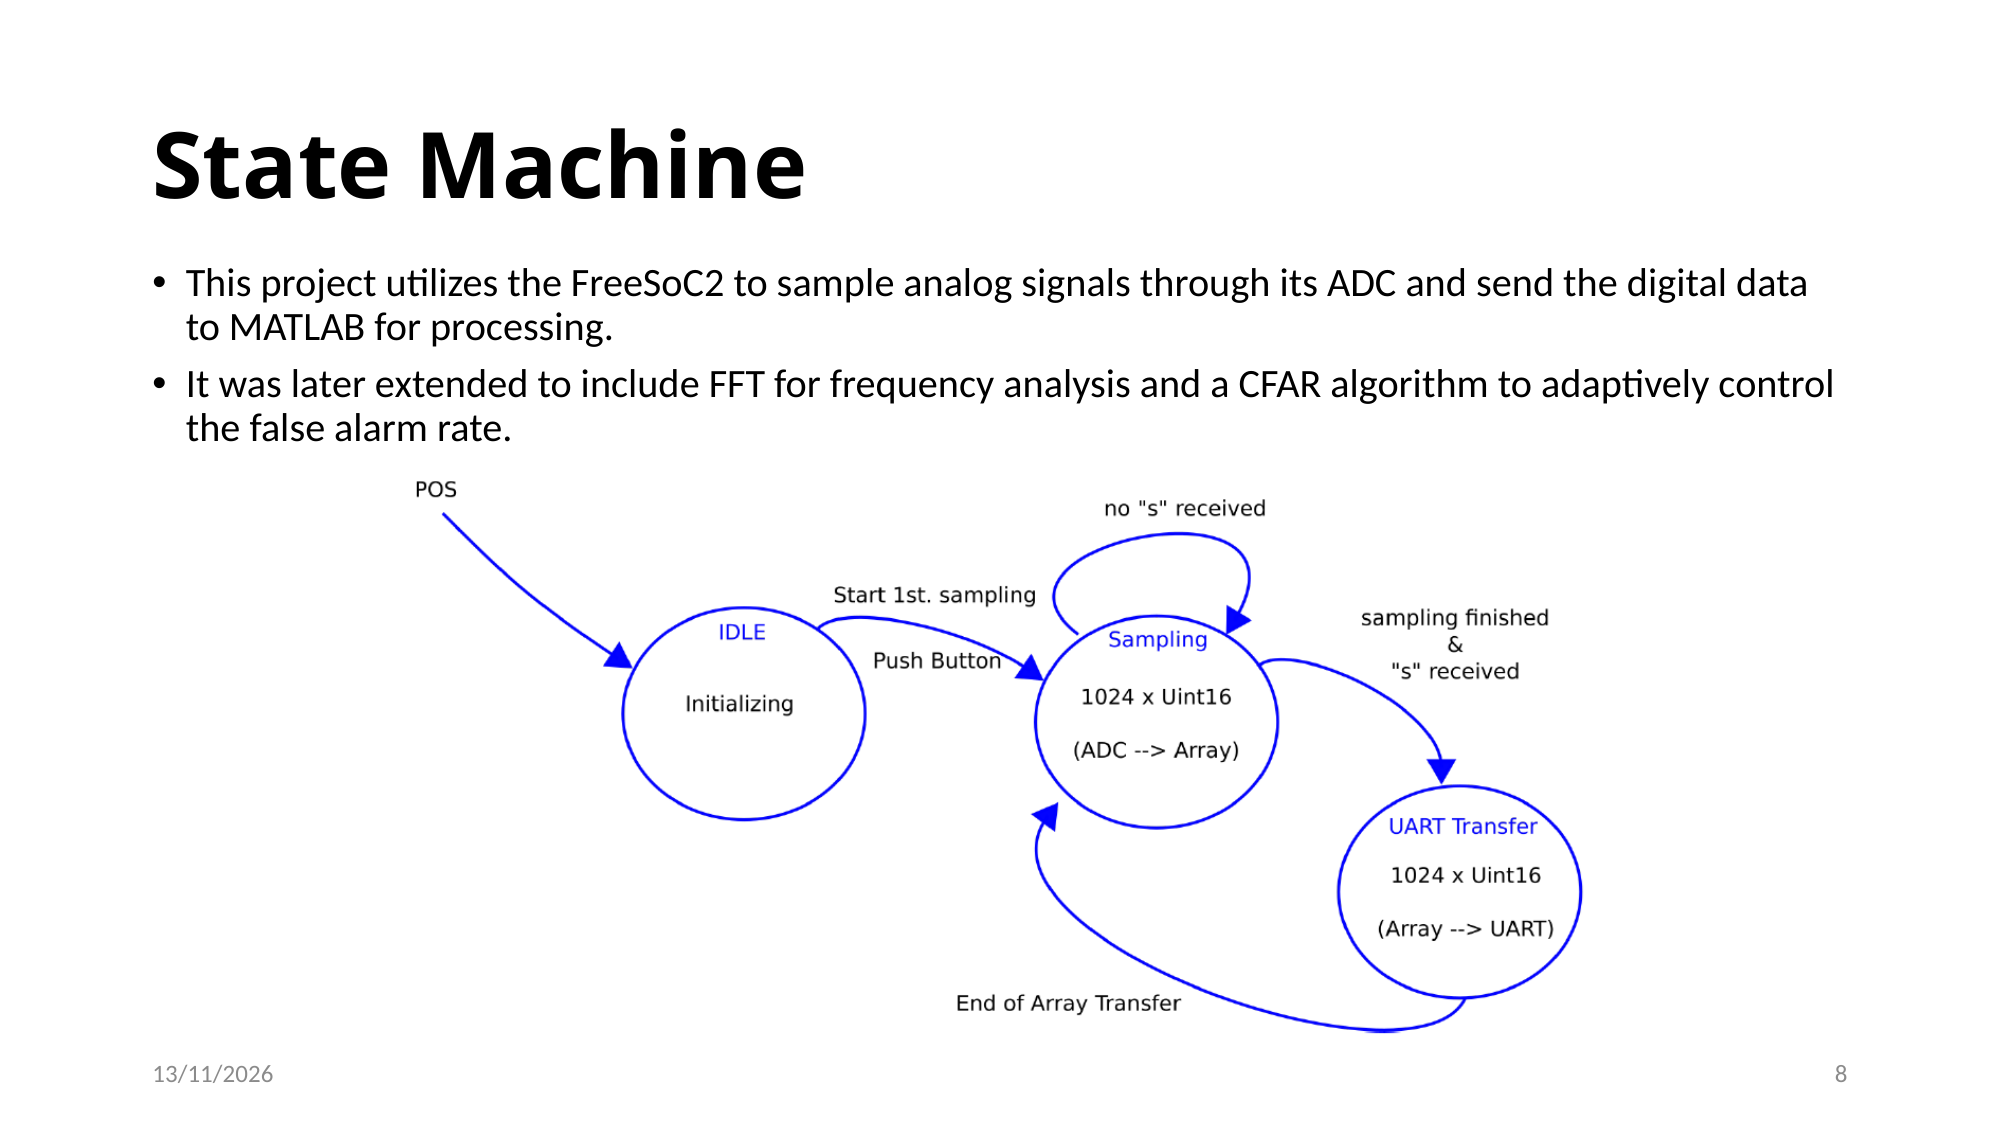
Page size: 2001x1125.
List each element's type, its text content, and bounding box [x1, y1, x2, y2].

picture [402, 457, 1598, 1066]
slide_number 8 [1412, 1042, 1863, 1103]
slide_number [137, 1042, 588, 1103]
list This project utilizes the FreeSoC2 to sample analog signals through its ADC and send the digital data to MATLAB for processing. It was later extended to include FFT for frequency analysis and a CFAR algorithm to adaptively control the false alarm rate. [137, 254, 1863, 458]
title State Machine [137, 59, 1863, 254]
